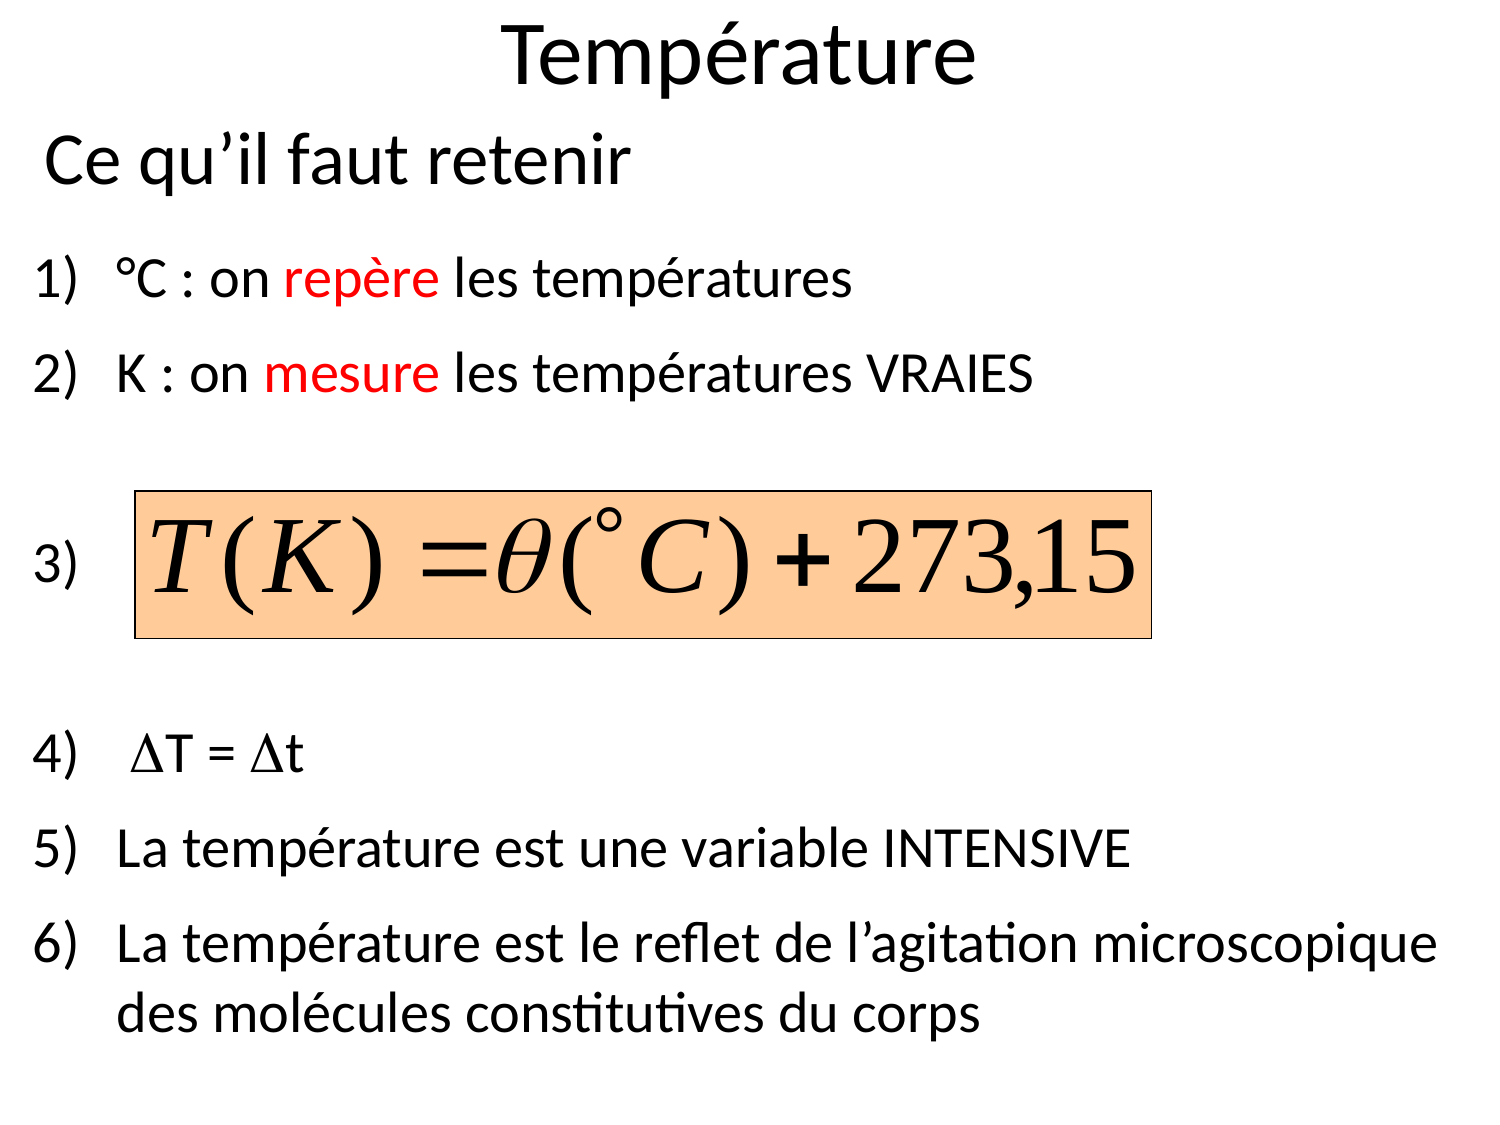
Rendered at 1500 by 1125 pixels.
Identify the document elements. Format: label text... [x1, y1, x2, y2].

text_box °C : on repère les températures K : on mesure les températures VRAIES T = t La température est une variable INTENSIVE La température est le reflet de l’agitation microscopique des molécules constitutives du corps [17, 231, 1471, 1052]
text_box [135, 491, 1151, 638]
text_box Ce qu’il faut retenir [29, 101, 1164, 207]
title Température [253, 0, 1247, 112]
